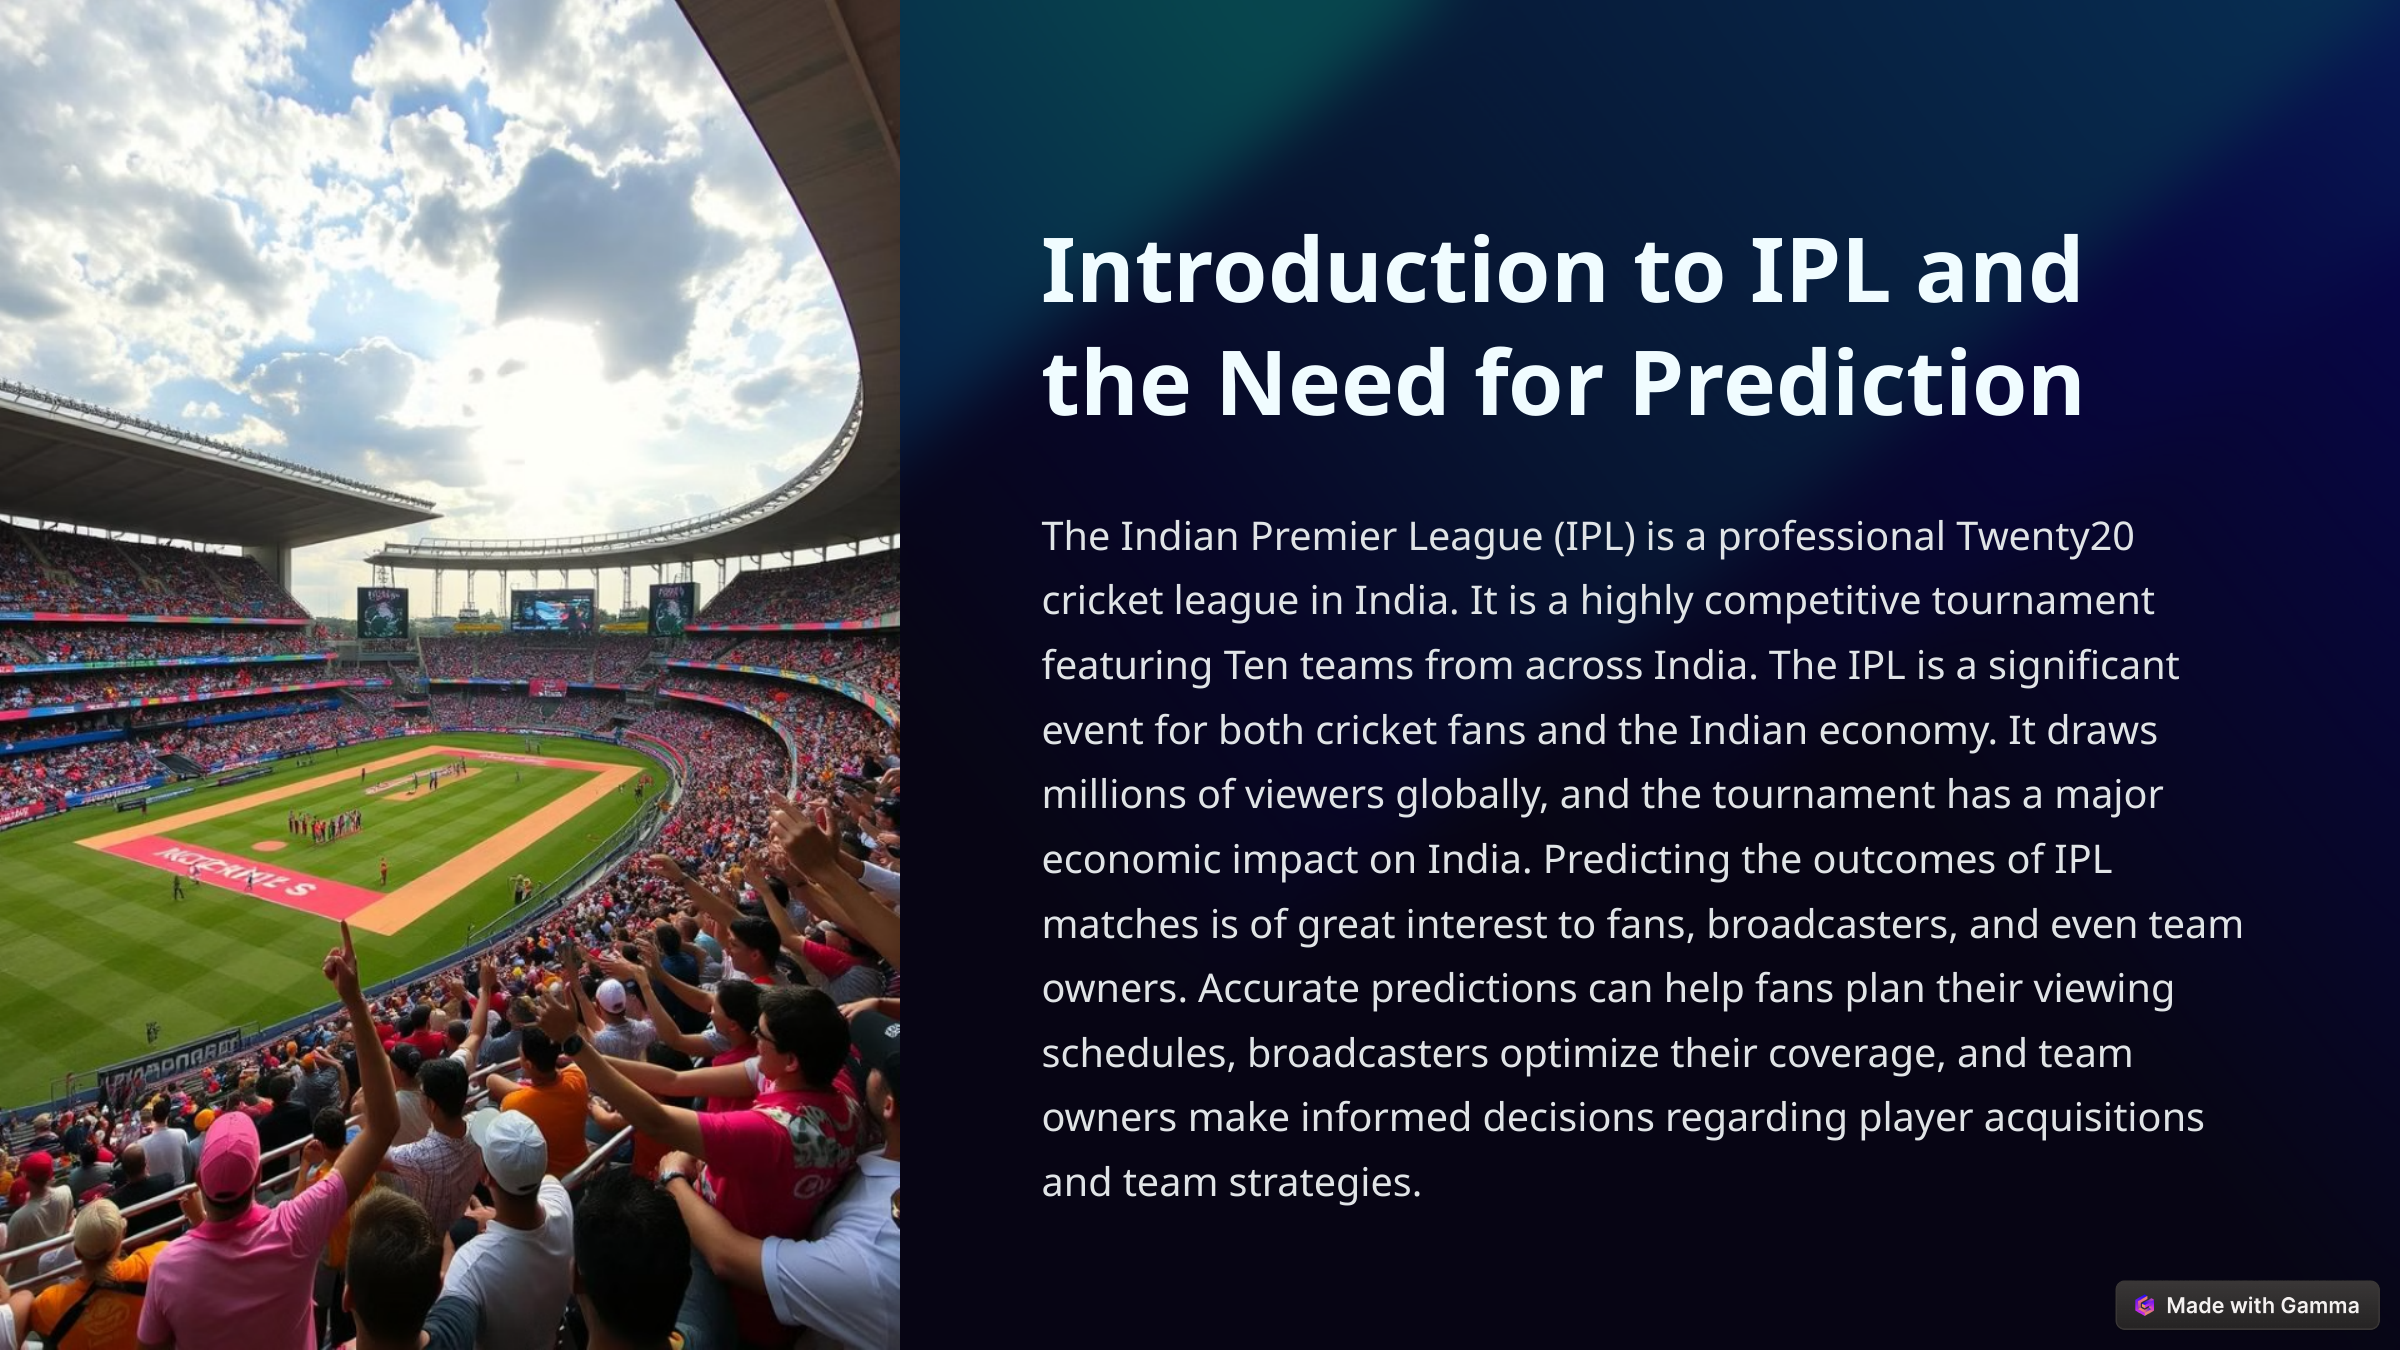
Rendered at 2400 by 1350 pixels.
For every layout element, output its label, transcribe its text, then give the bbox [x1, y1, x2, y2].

text_box The Indian Premier League (IPL) is a professional Twenty20 cricket league in India. It is a highly competitive tournament featuring Ten teams from across India. The IPL is a significant event for both cricket fans and the Indian economy. It draws millions of viewers globally, and the tournament has a major economic impact on India. Predicting the outcomes of IPL matches is of great interest to fans, broadcasters, and even team owners. Accurate predictions can help fans plan their viewing schedules, broadcasters optimize their coverage, and team owners make informed decisions regarding player acquisitions and team strategies. [1041, 493, 2259, 1142]
text_box Introduction to IPL and the Need for Prediction [1041, 208, 2259, 433]
picture [0, 0, 900, 1350]
picture [2106, 1271, 2389, 1339]
